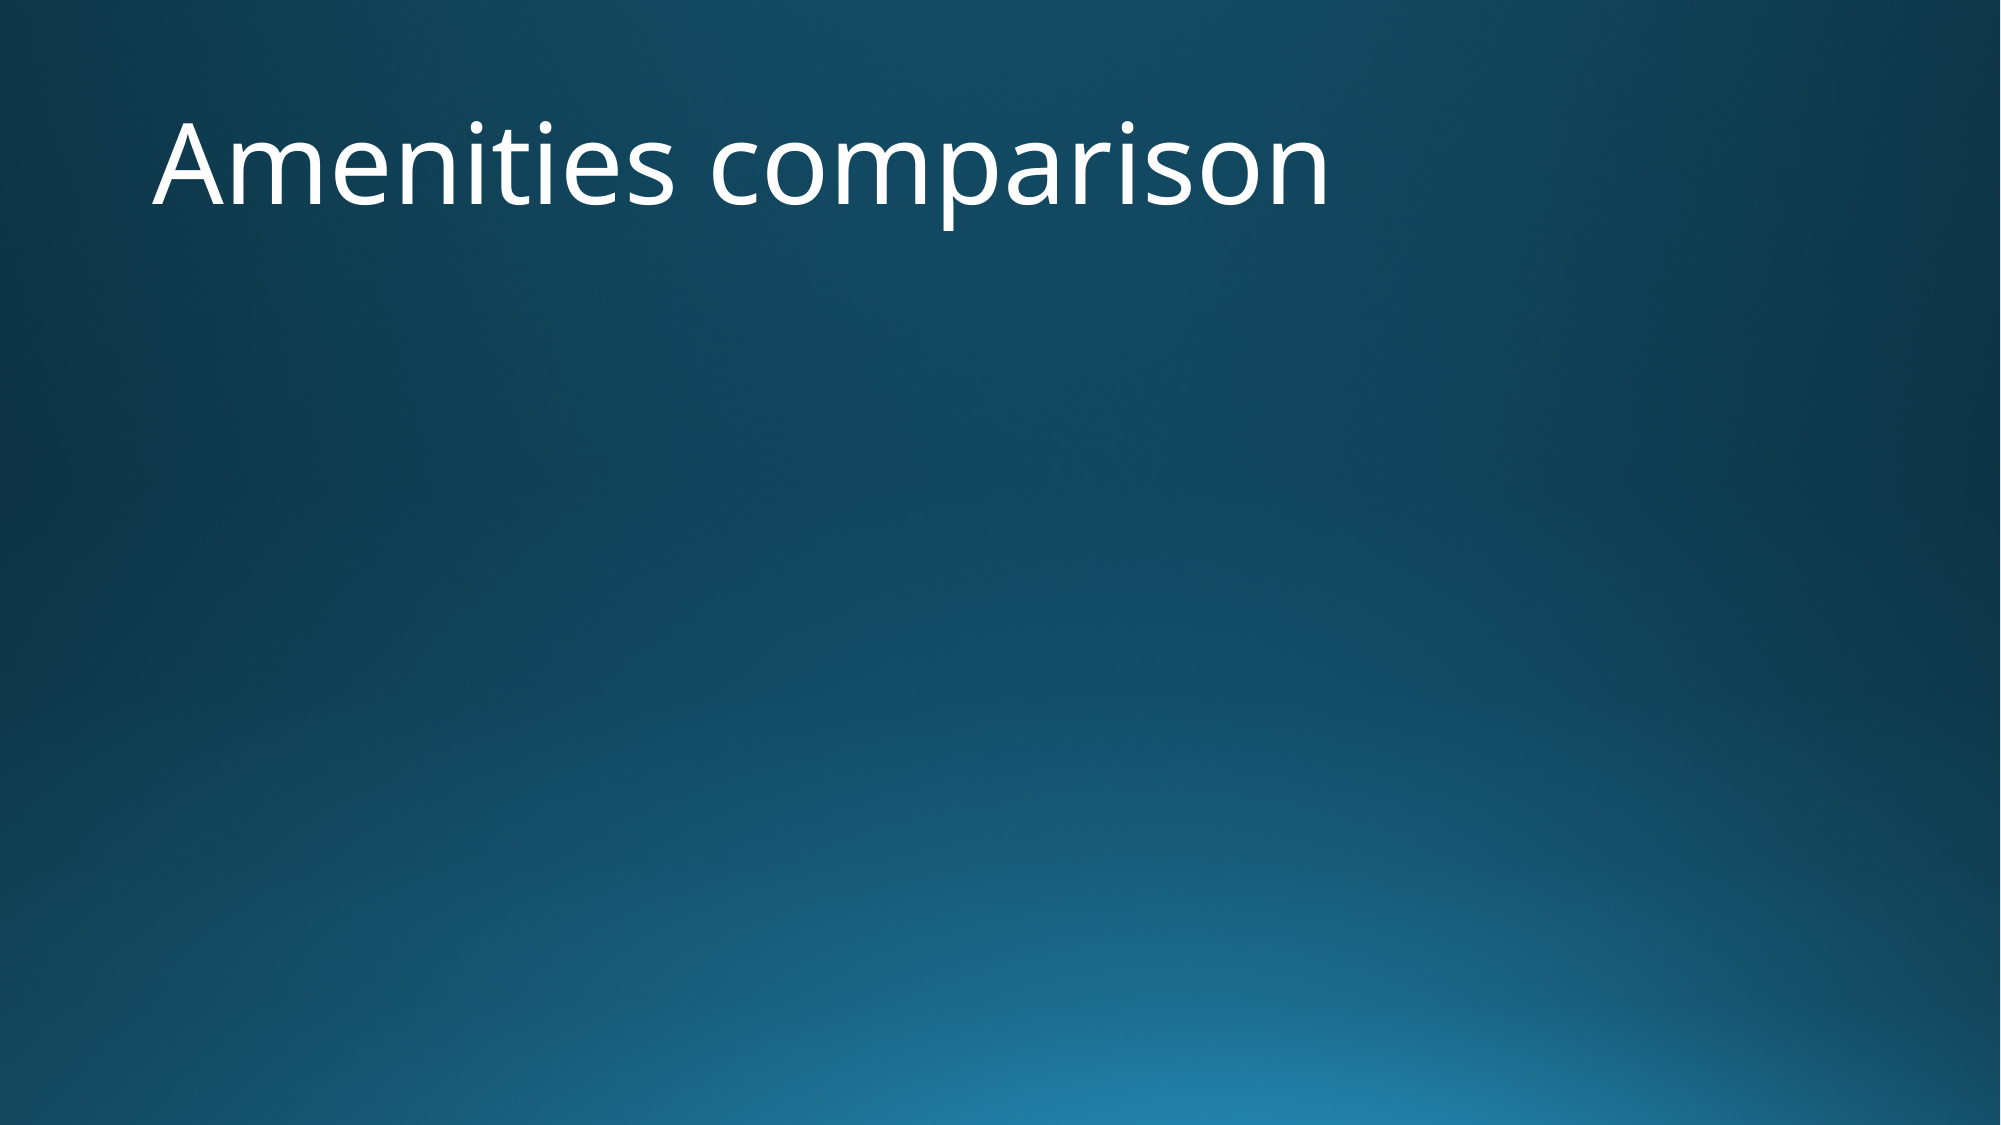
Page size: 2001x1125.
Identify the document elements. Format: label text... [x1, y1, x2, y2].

title Amenities comparison [137, 59, 1863, 278]
picture [0, 0, 2001, 1125]
